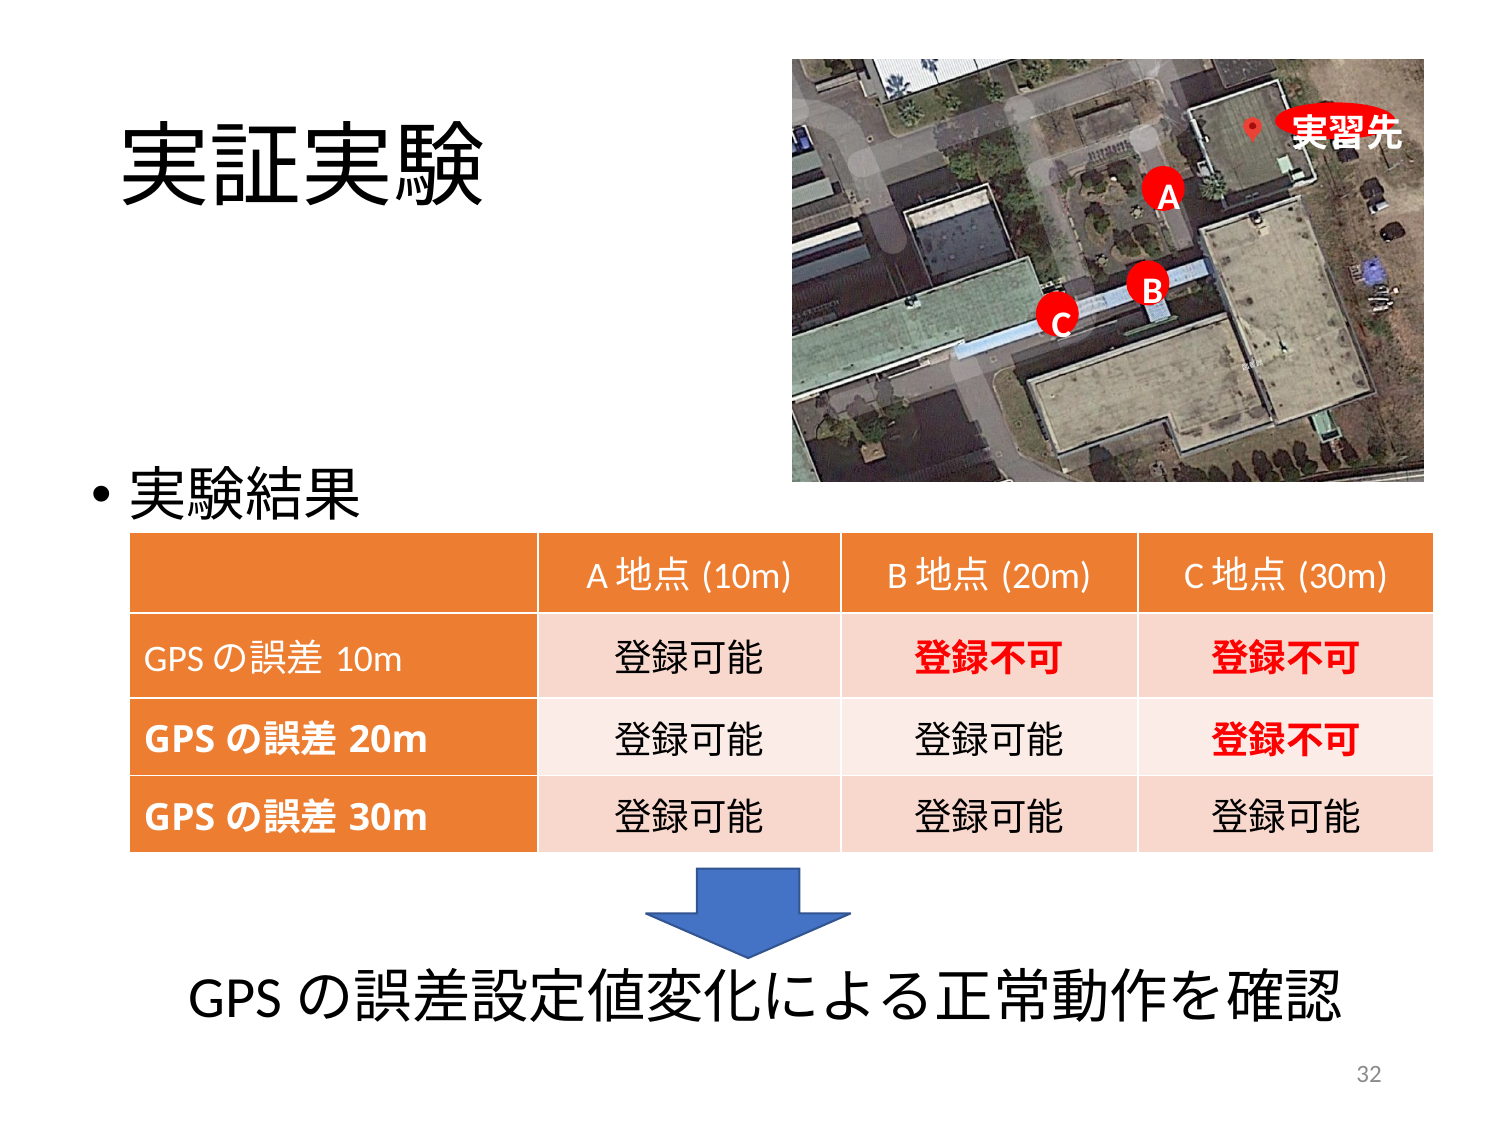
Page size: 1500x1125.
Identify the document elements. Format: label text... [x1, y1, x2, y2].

table_header A地点(10m) [539, 533, 840, 612]
text_box [645, 867, 852, 960]
table_cell 登録不可 [1139, 699, 1433, 775]
table_header C地点(30m) [1139, 533, 1433, 612]
list 実験結果 GPSの誤差設定値変化による正常動作を確認 [76, 457, 1455, 1074]
table_cell GPSの誤差10m [130, 614, 537, 697]
table_cell 登録可能 [842, 776, 1137, 852]
table_cell GPSの誤差20m [130, 699, 537, 775]
table_cell 登録不可 [842, 614, 1137, 697]
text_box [792, 59, 1424, 482]
table_cell 登録可能 [539, 614, 840, 697]
table_header B地点(20m) [842, 533, 1137, 612]
table_cell 登録可能 [539, 776, 840, 852]
title 実証実験 [103, 59, 792, 278]
table_cell 登録不可 [1139, 614, 1433, 697]
slide_number 32 [1059, 1042, 1397, 1103]
table_cell 登録可能 [842, 699, 1137, 775]
table_cell GPSの誤差30m [130, 776, 537, 852]
table_header [130, 533, 537, 612]
table_cell 登録可能 [539, 699, 840, 775]
table_cell 登録可能 [1139, 776, 1433, 852]
